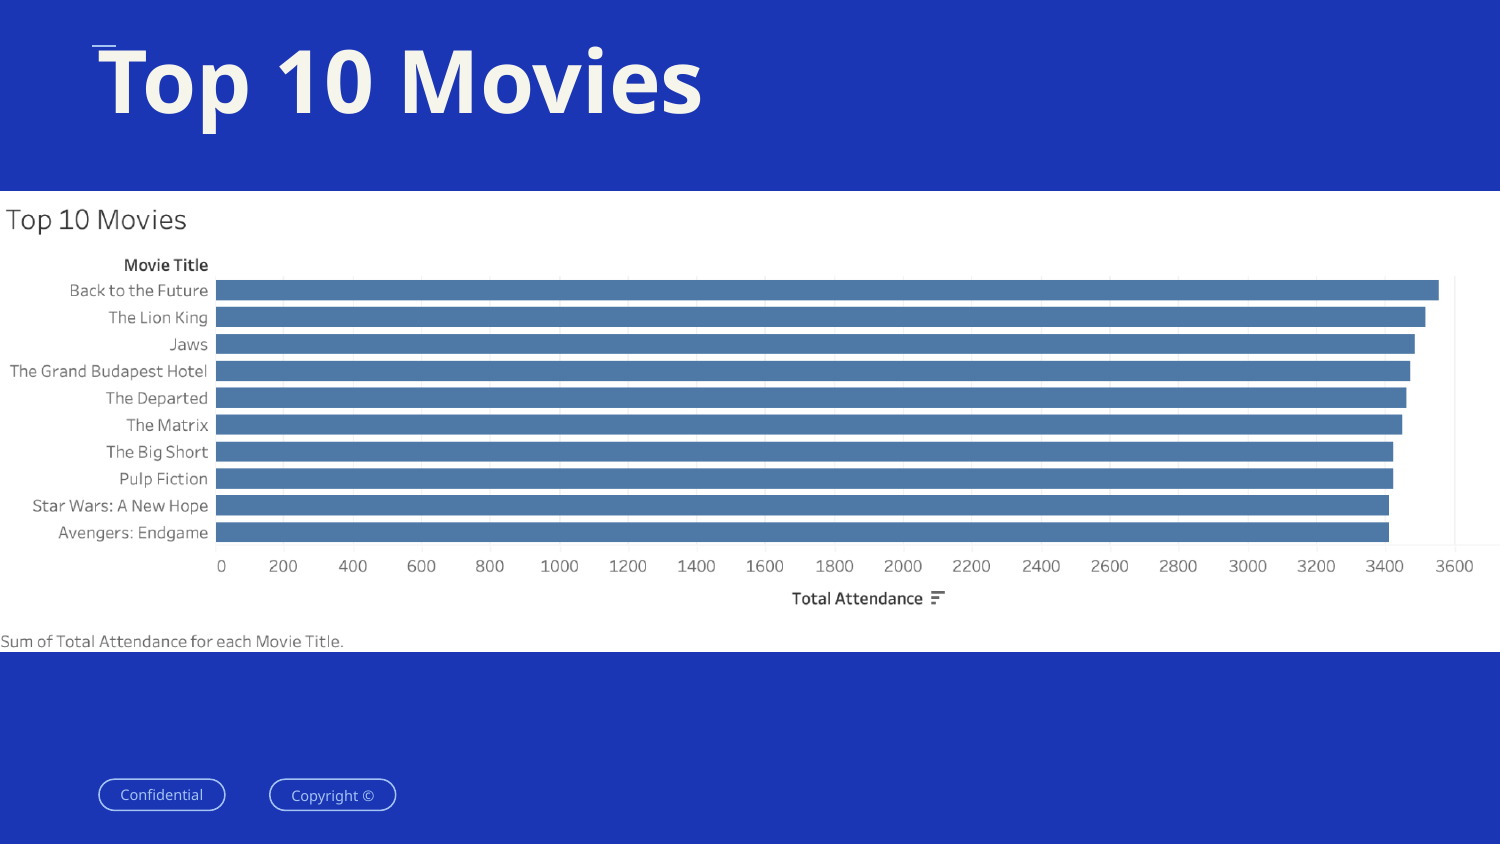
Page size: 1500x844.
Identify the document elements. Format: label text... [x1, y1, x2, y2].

title Top 10 Movies [82, 31, 1193, 136]
picture [0, 191, 1500, 653]
